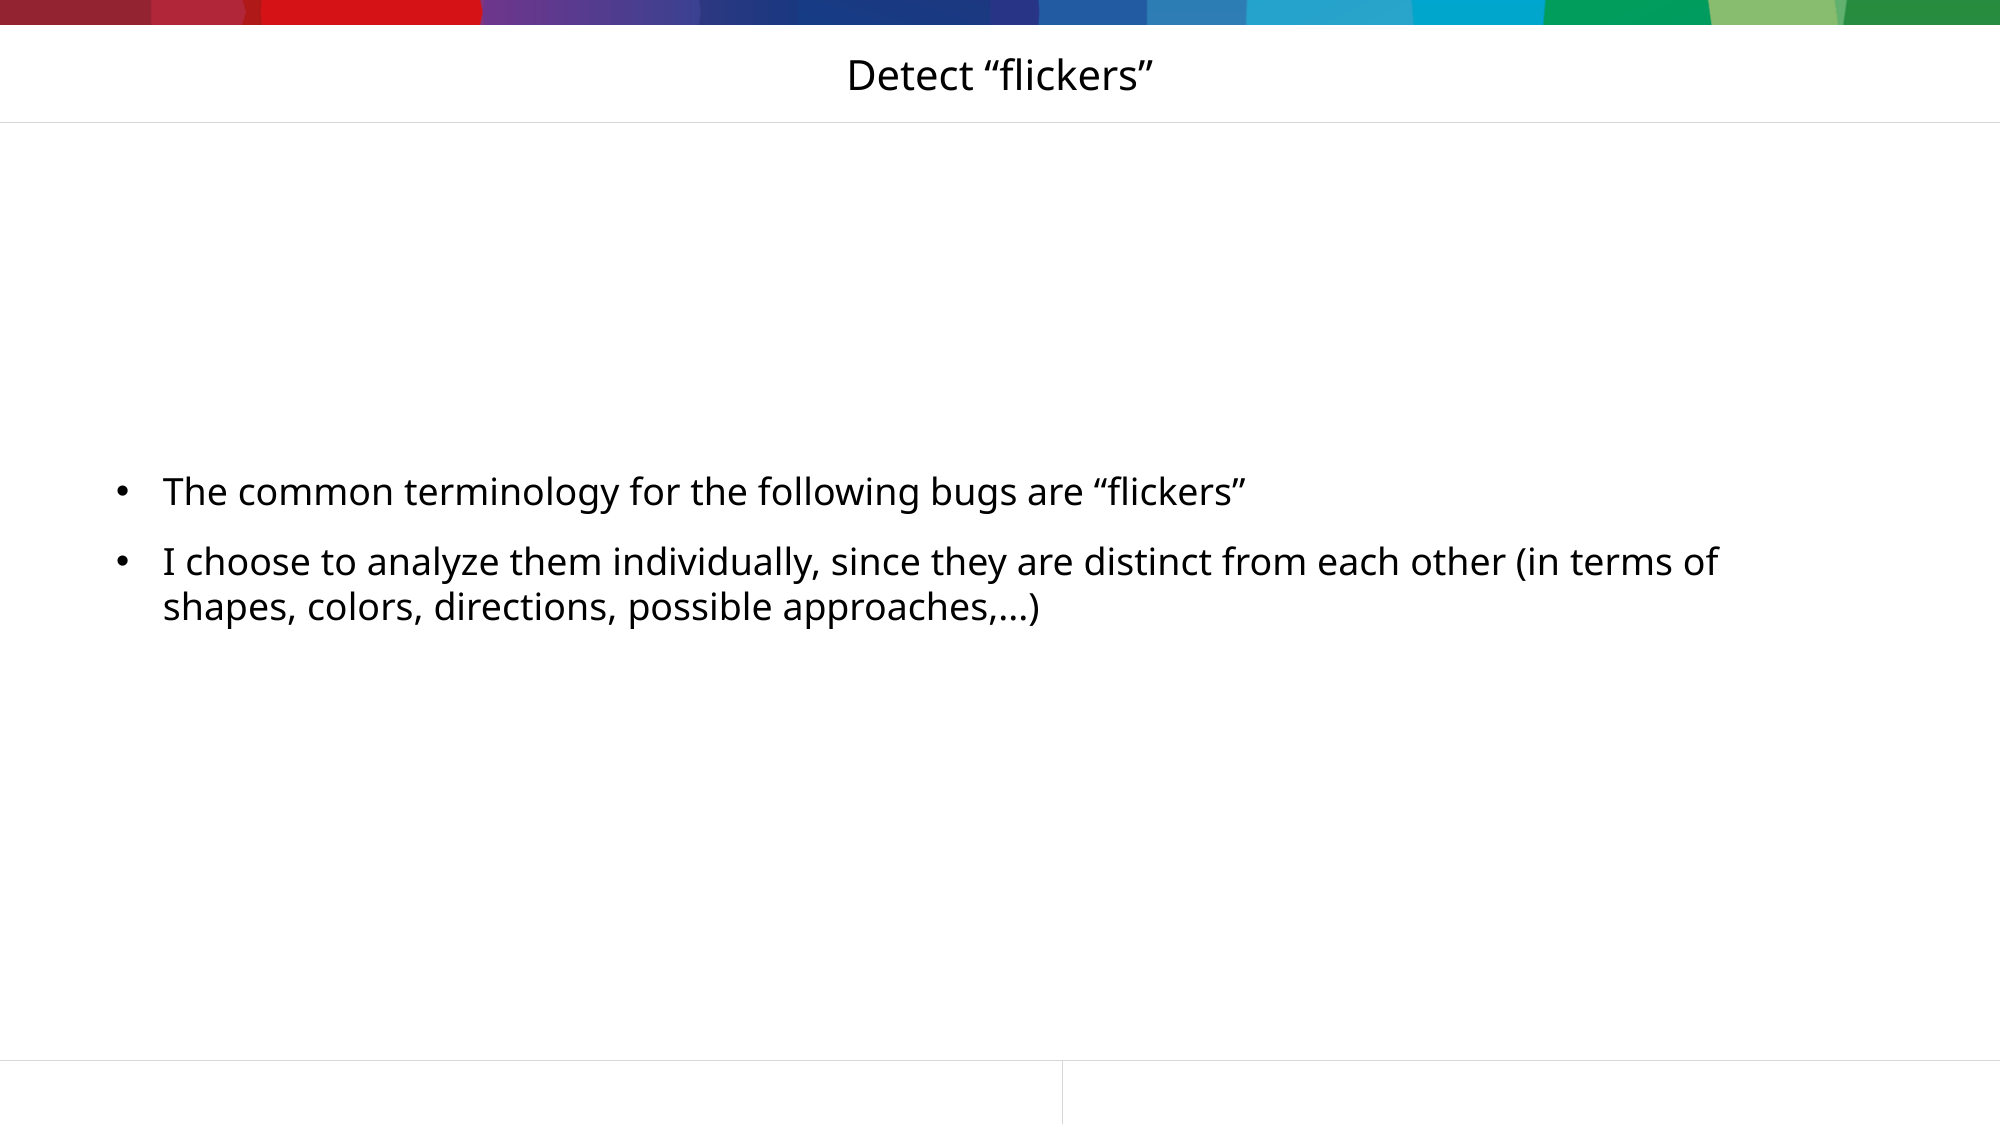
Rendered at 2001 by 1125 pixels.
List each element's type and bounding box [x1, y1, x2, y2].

text_box [0, 0, 2000, 1125]
